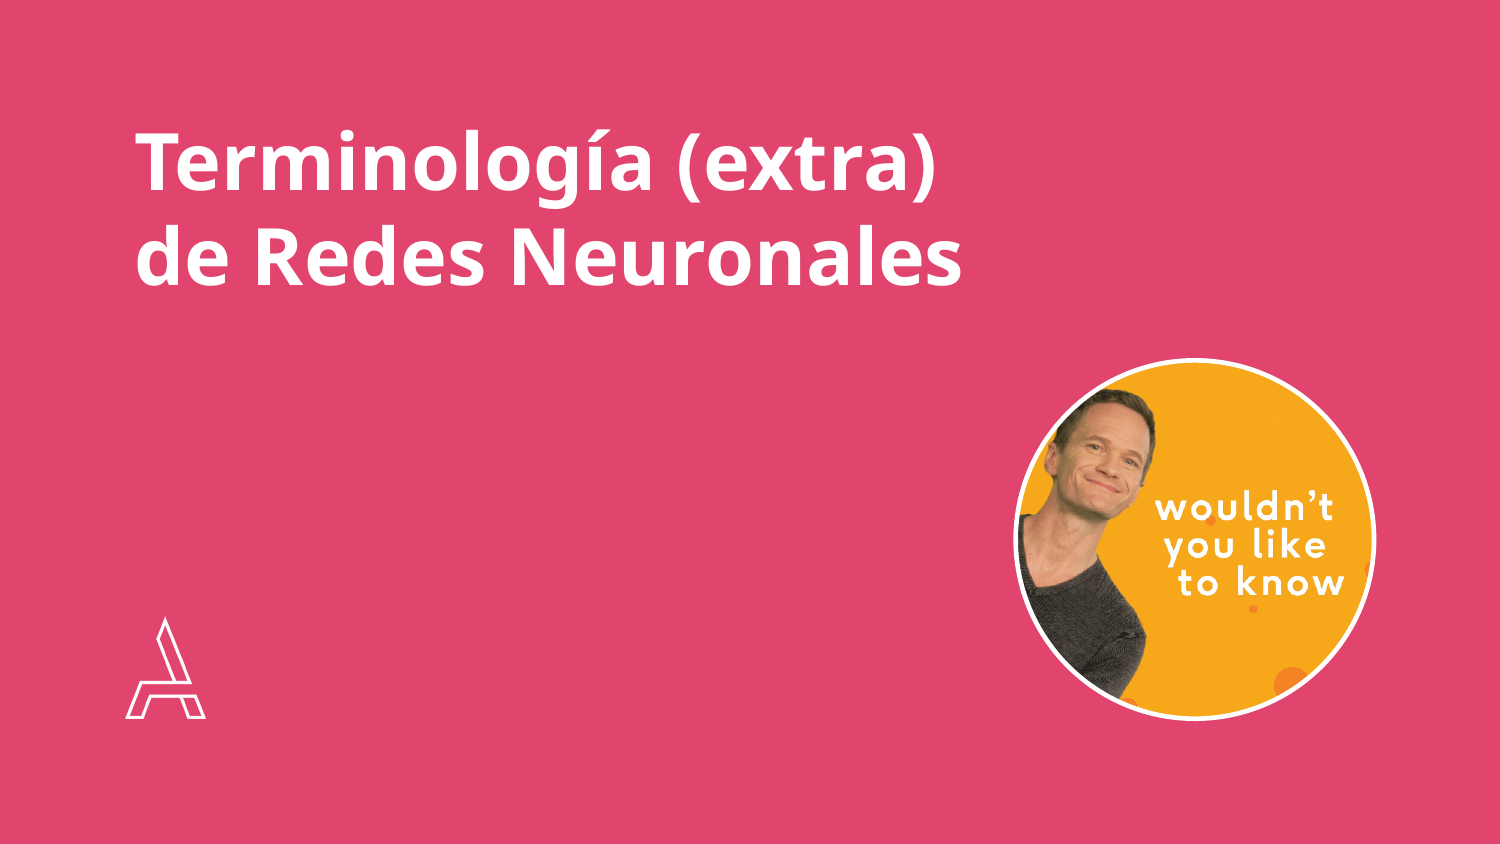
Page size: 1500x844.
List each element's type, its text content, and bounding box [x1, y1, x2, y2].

title Terminología (extra) de Redes Neuronales [119, 96, 1024, 346]
picture [125, 616, 206, 719]
picture [1019, 363, 1371, 716]
